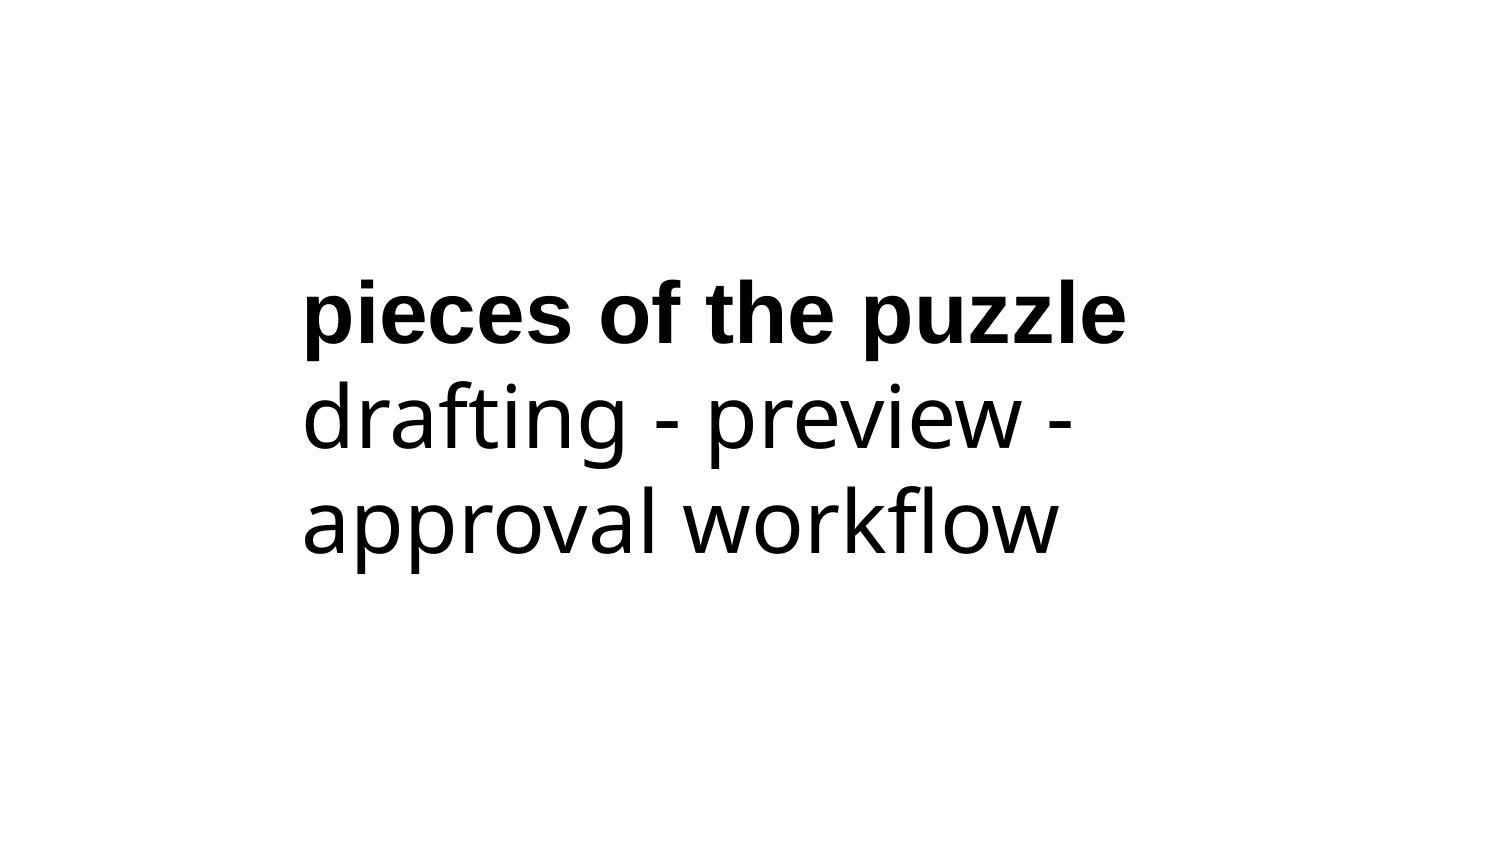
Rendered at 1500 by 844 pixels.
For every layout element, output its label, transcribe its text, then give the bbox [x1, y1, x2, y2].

title pieces of the puzzle drafting - preview - approval workflow [296, 0, 1204, 843]
